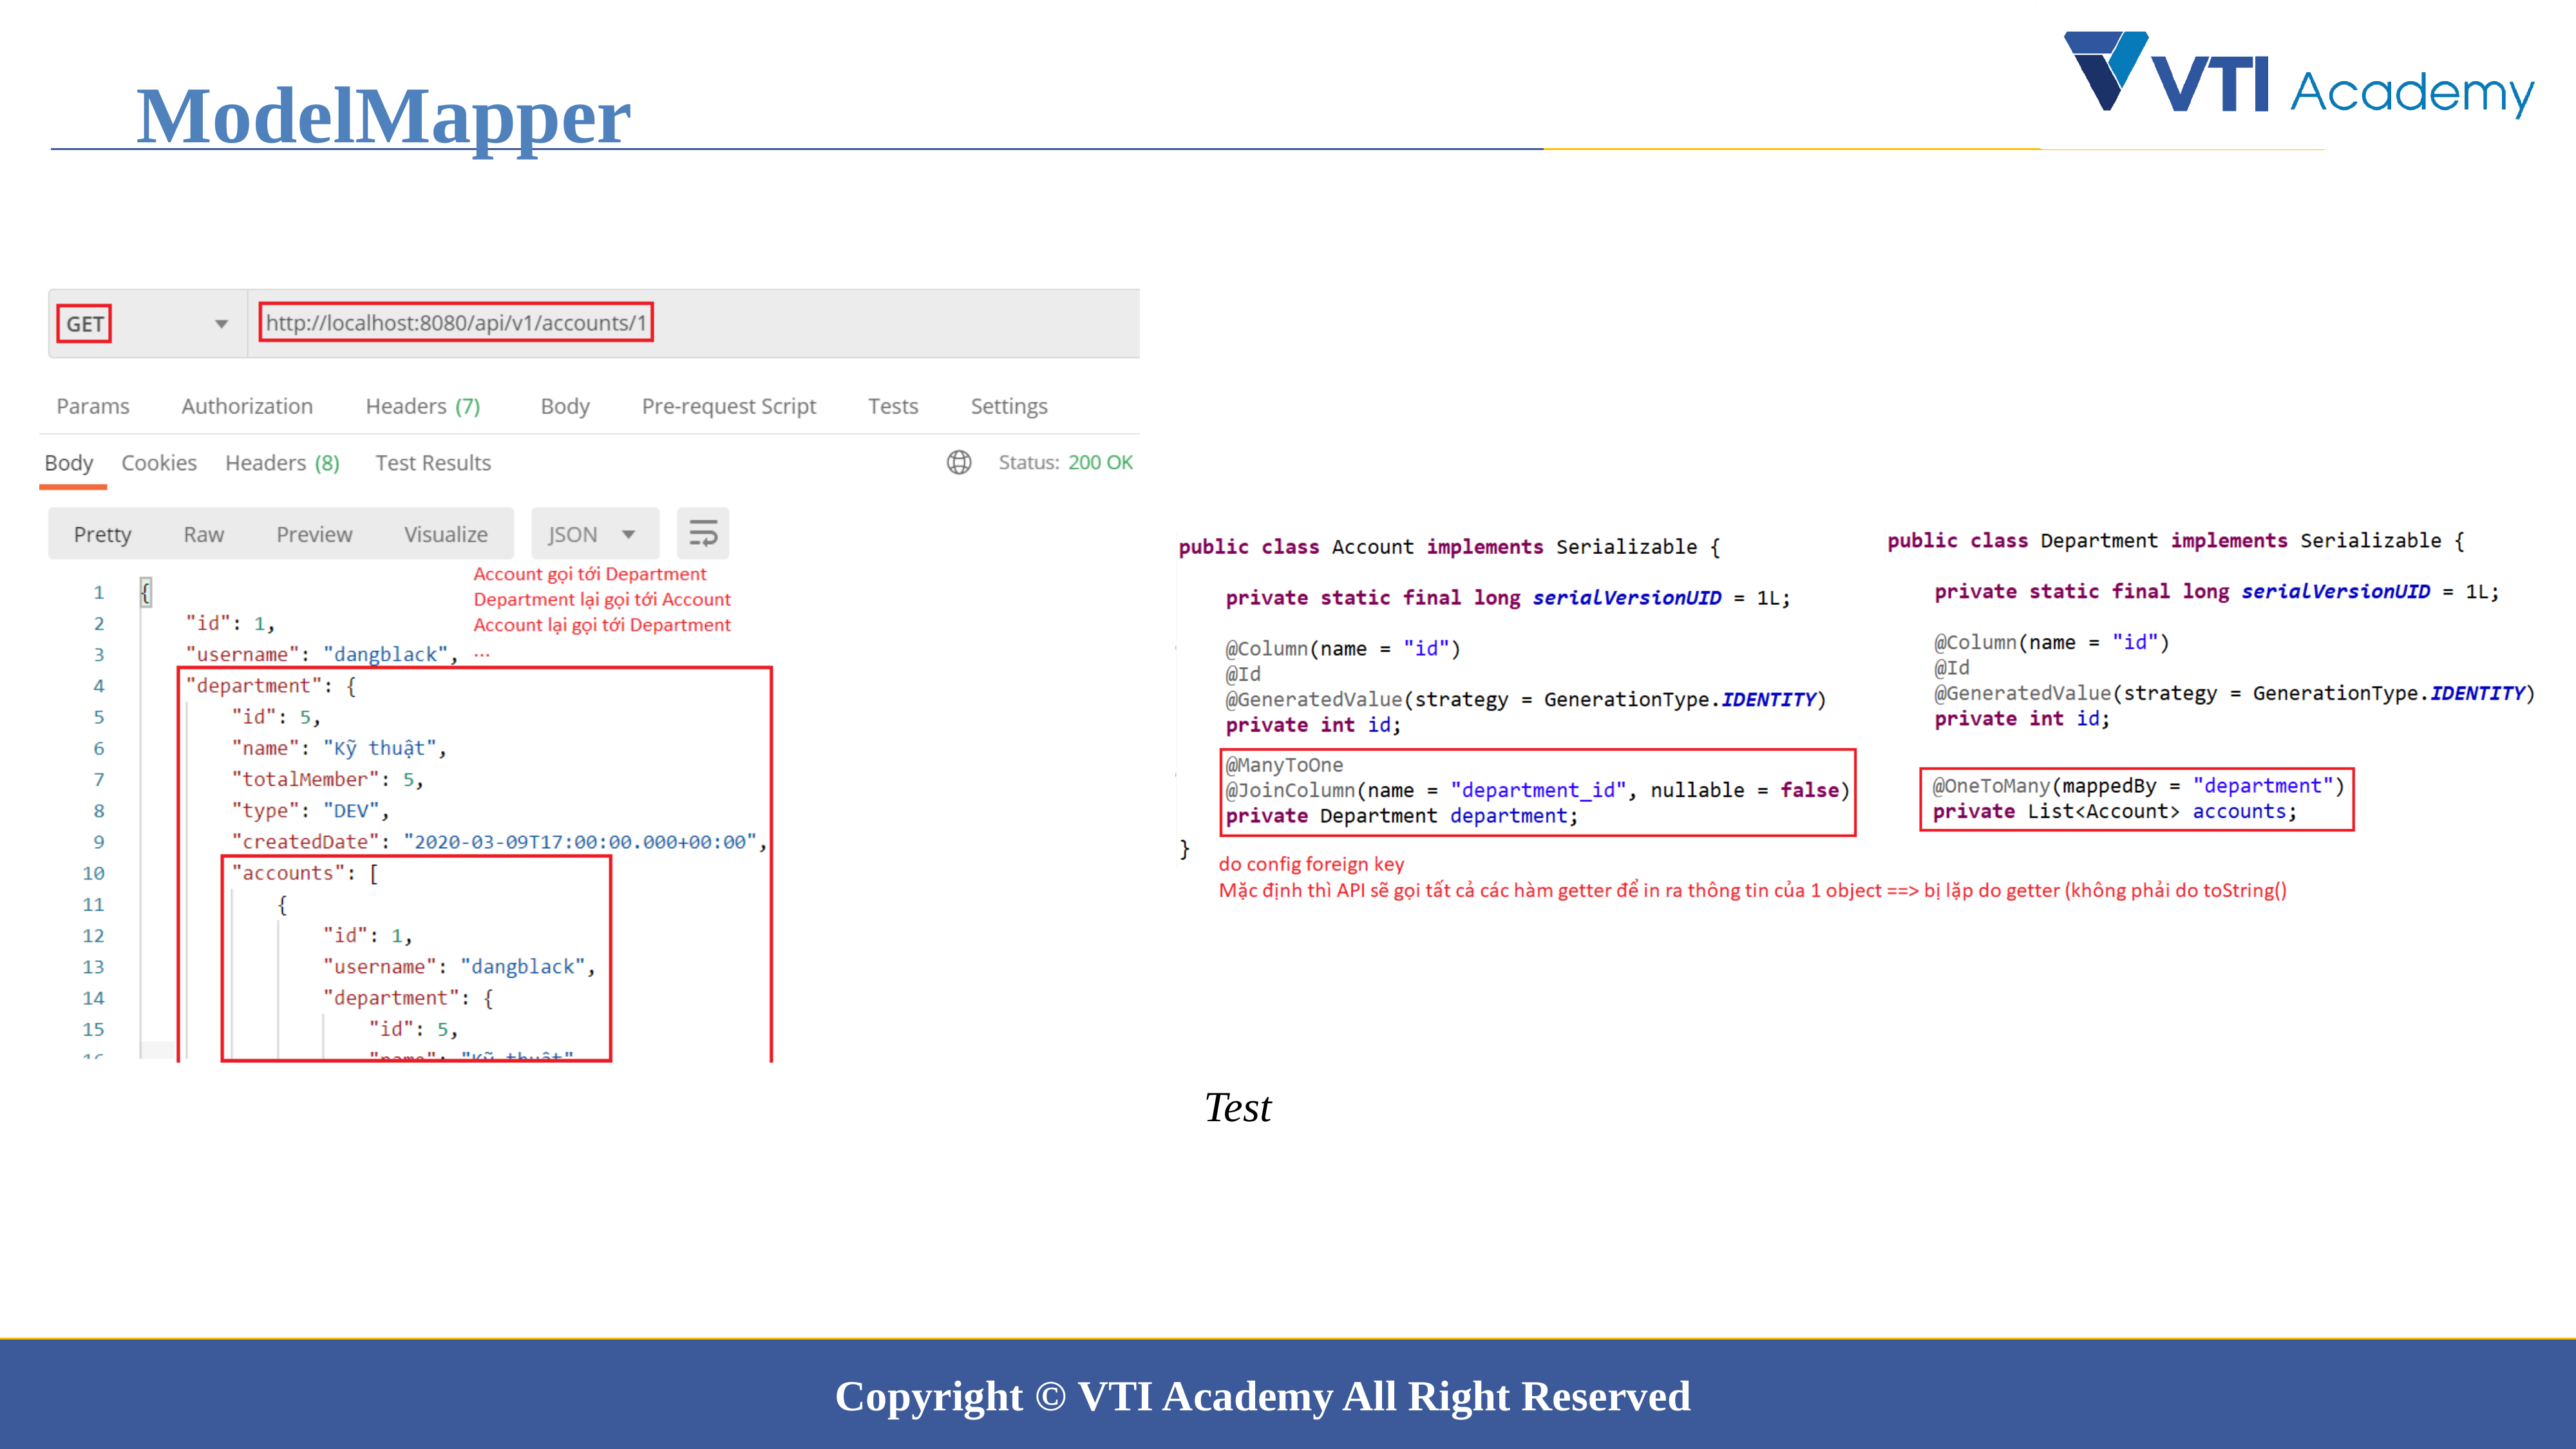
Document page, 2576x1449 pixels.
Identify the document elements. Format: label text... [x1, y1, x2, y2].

text_box ModelMapper [126, 60, 1709, 161]
picture [39, 266, 1141, 1063]
text_box Test [1194, 1074, 1282, 1135]
picture [2034, 0, 2576, 149]
picture [1175, 525, 2542, 909]
